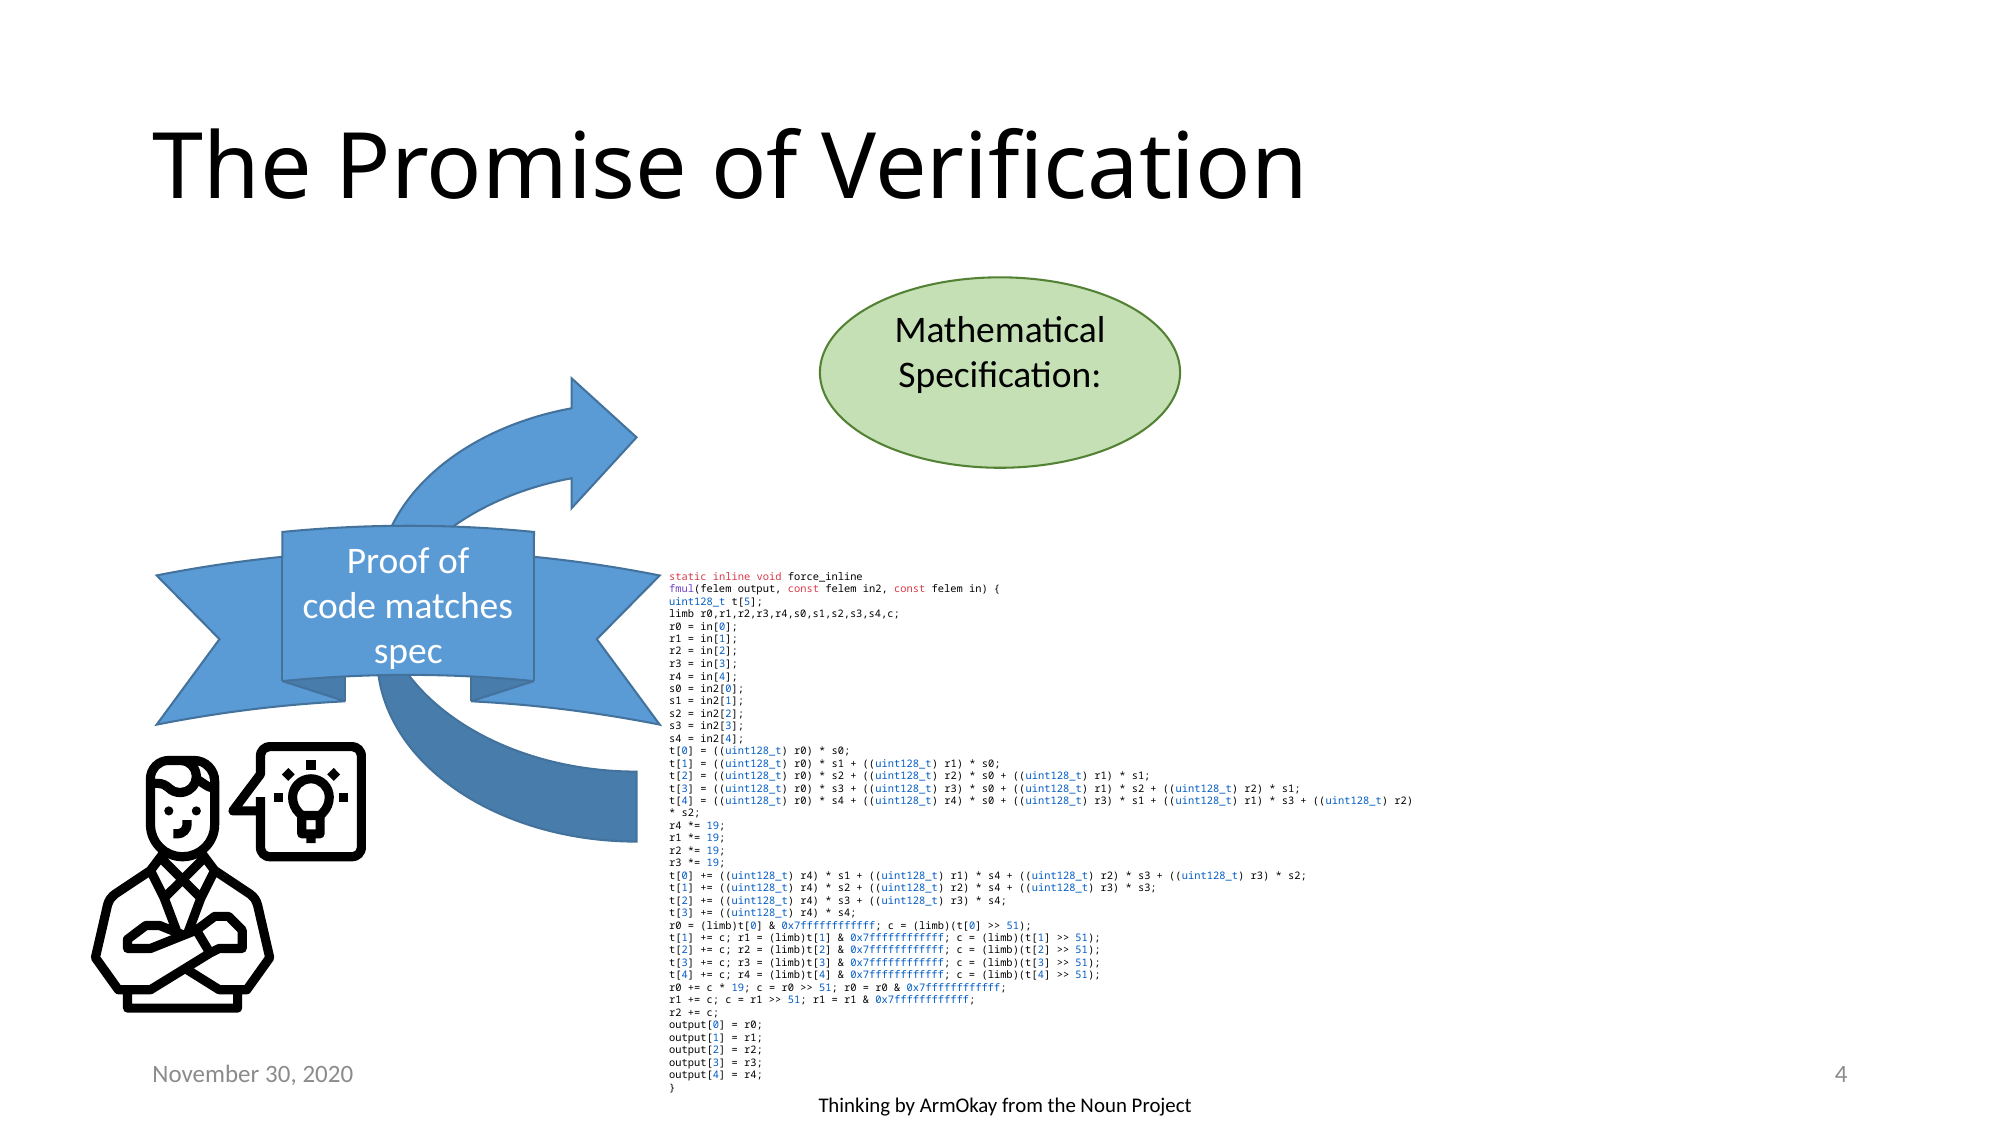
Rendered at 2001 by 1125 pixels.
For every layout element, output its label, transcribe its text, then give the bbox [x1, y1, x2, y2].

text_box Proof of code matches spec [154, 524, 654, 727]
text_box static inline void force_inline fmul(felem output, const felem in2, const felem in) { uint128_t t[5]; limb r0,r1,r2,r3,r4,s0,s1,s2,s3,s4,c; r0 = in[0]; r1 = in[1]; r2 = in[2]; r3 = in[3]; r4 = in[4]; s0 = in2[0]; s1 = in2[1]; s2 = in2[2]; s3 = in2[3]; s4 = in2[4]; t[0] = ((uint128_t) r0) * s0; t[1] = ((uint128_t) r0) * s1 + ((uint128_t) r1) * s0; t[2] = ((uint128_t) r0) * s2 + ((uint128_t) r2) * s0 + ((uint128_t) r1) * s1; t[3] = ((uint128_t) r0) * s3 + ((uint128_t) r3) * s0 + ((uint128_t) r1) * s2 + ((uint128_t) r2) * s1; t[4] = ((uint128_t) r0) * s4 + ((uint128_t) r4) * s0 + ((uint128_t) r3) * s1 + ((uint128_t) r1) * s3 + ((uint128_t) r2) * s2; r4 *= 19; r1 *= 19; r2 *= 19; r3 *= 19; t[0] += ((uint128_t) r4) * s1 + ((uint128_t) r1) * s4 + ((uint128_t) r2) * s3 + ((uint128_t) r3) * s2; t[1] += ((uint128_t) r4) * s2 + ((uint128_t) r2) * s4 + ((uint128_t) r3) * s3; t[2] += ((uint128_t) r4) * s3 + ((uint128_t) r3) * s4; t[3] += ((uint128_t) r4) * s4; r0 = (limb)t[0] & 0x7ffffffffffff; c = (limb)(t[0] >> 51); t[1] += c; r1 = (limb)t[1] & 0x7ffffffffffff; c = (limb)(t[1] >> 51); t[2] += c; r2 = (limb)t[2] & 0x7ffffffffffff; c = (limb)(t[2] >> 51); t[3] += c; r3 = (limb)t[3] & 0x7ffffffffffff; c = (limb)(t[3] >> 51); t[4] += c; r4 = (limb)t[4] & 0x7ffffffffffff; c = (limb)(t[4] >> 51); r0 += c * 19; c = r0 >> 51; r0 = r0 & 0x7ffffffffffff; r1 += c; c = r1 >> 51; r1 = r1 & 0x7ffffffffffff; r2 += c; output[0] = r0; output[1] = r1; output[2] = r2; output[3] = r3; output[4] = r4; } [654, 562, 1437, 1101]
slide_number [137, 1042, 588, 1103]
slide_number 4 [1412, 1042, 1863, 1103]
text_box Thinking by ArmOkay from the Noun Project [803, 1084, 1207, 1125]
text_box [90, 741, 367, 1013]
text_box [391, 376, 639, 525]
text_box [377, 676, 638, 843]
title The Promise of Verification [137, 59, 1863, 278]
